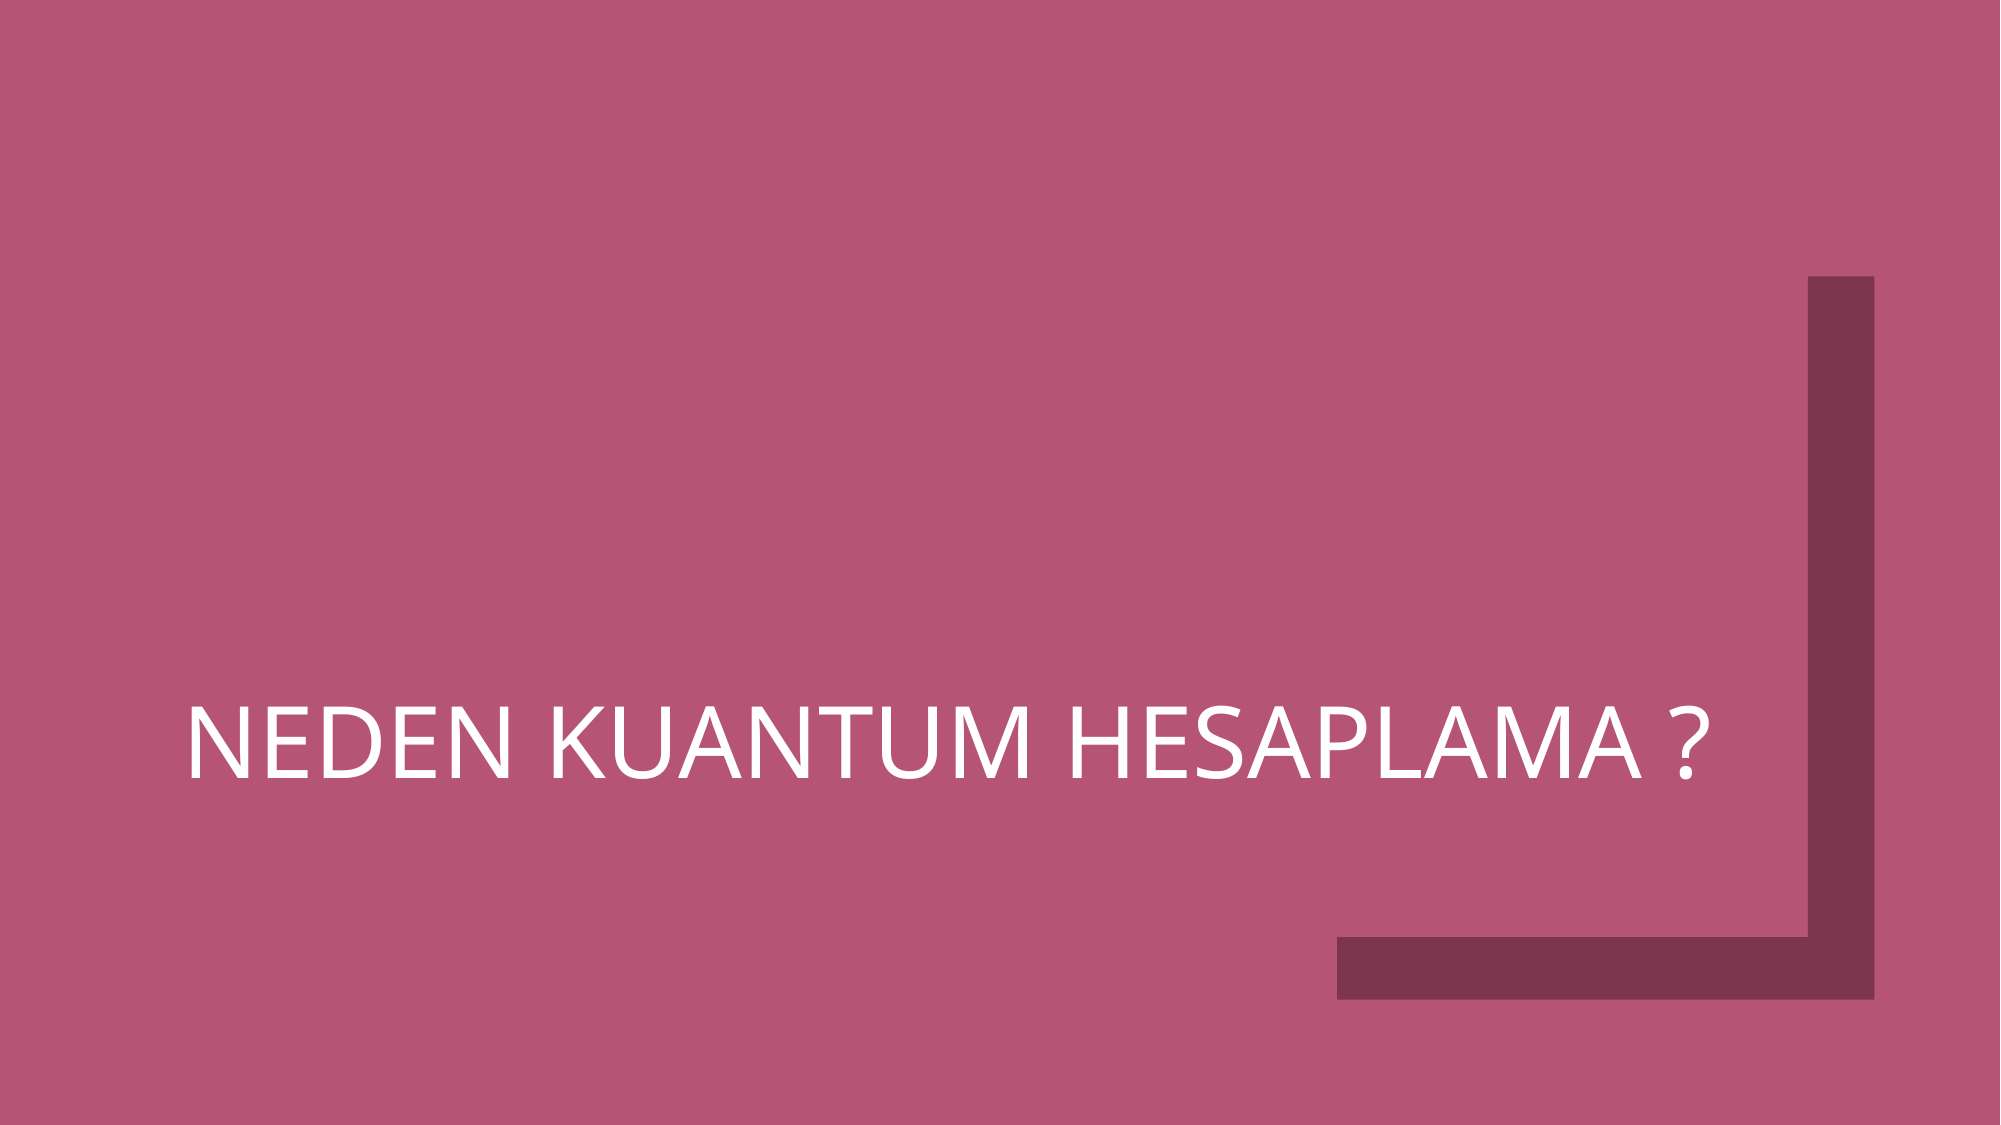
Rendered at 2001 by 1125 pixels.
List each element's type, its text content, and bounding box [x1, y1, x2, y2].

list NEDEN KUANTUM HESAPLAMA ? [151, 656, 1729, 845]
